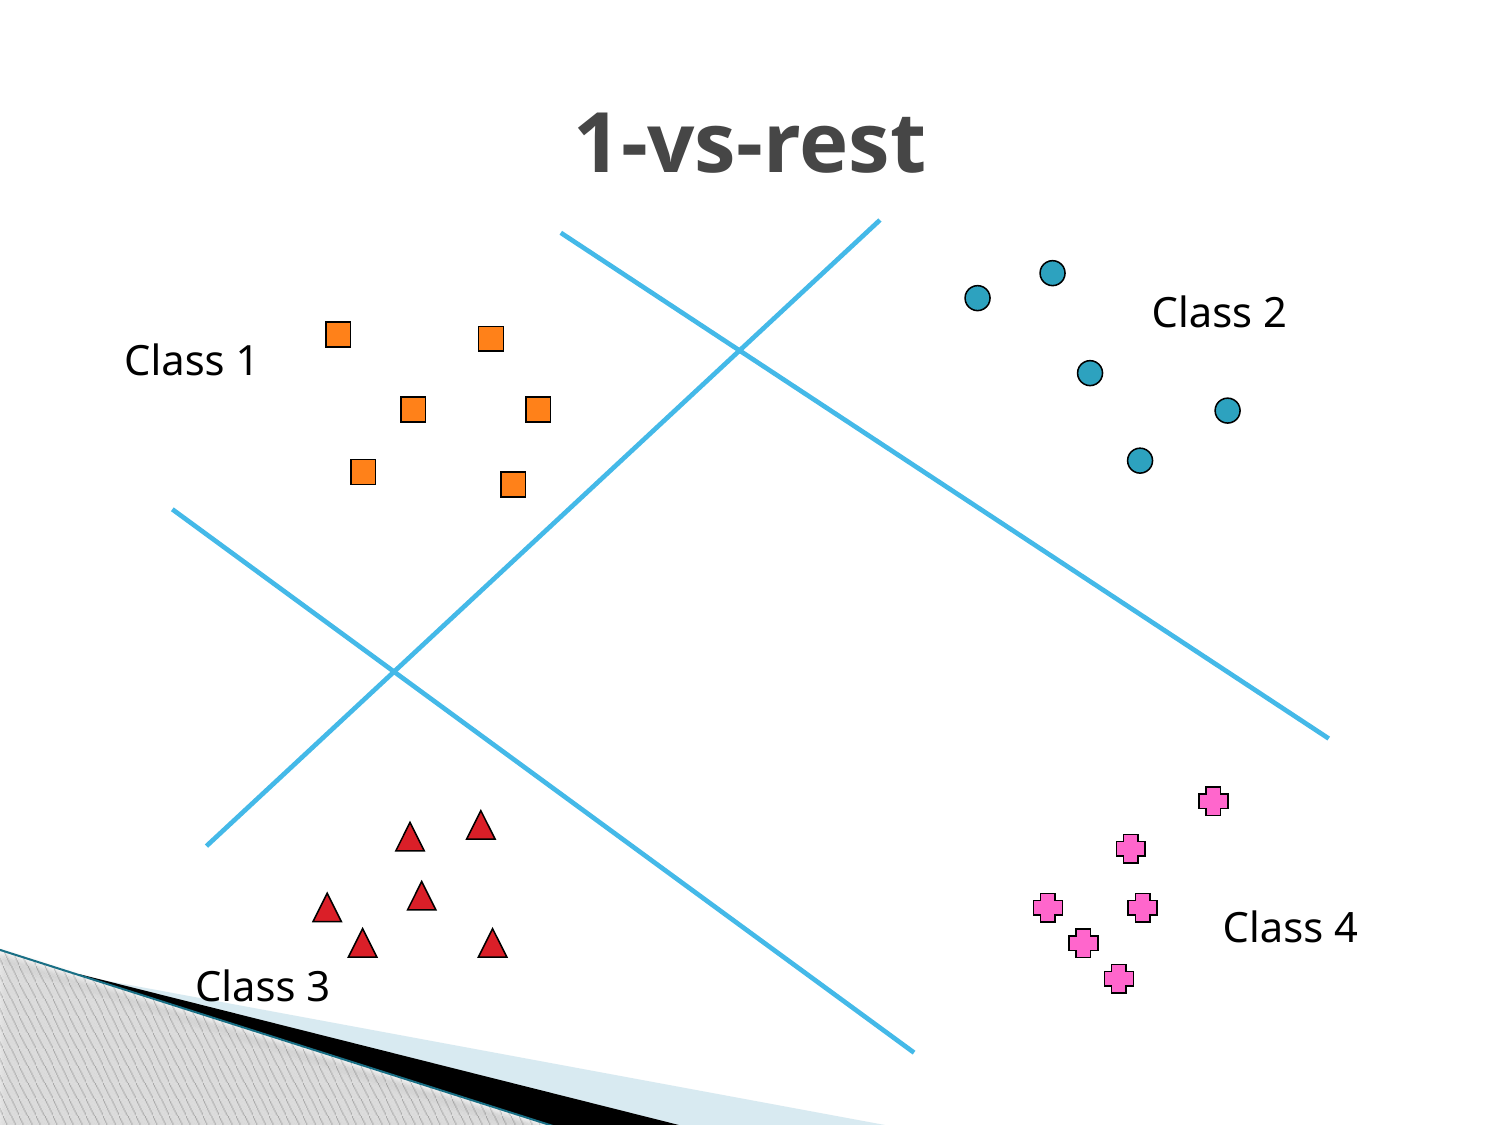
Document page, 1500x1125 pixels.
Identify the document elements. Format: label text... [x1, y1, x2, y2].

text_box [965, 285, 991, 311]
text_box [1128, 893, 1158, 923]
text_box [466, 810, 496, 840]
text_box [407, 881, 436, 910]
text_box Class 4 [1207, 893, 1373, 958]
text_box [1116, 834, 1146, 864]
text_box Class 2 [1136, 278, 1302, 344]
text_box [1127, 448, 1153, 474]
text_box [1198, 786, 1228, 816]
text_box [1033, 893, 1063, 923]
title 1-vs-rest [75, 45, 1425, 233]
text_box [1069, 928, 1098, 958]
text_box [325, 322, 351, 348]
text_box [525, 397, 551, 423]
text_box [350, 459, 376, 485]
text_box [1215, 398, 1241, 424]
text_box Class 1 [109, 326, 275, 392]
text_box [400, 397, 426, 423]
text_box [348, 928, 377, 958]
text_box [1040, 260, 1066, 286]
text_box [478, 326, 504, 352]
text_box Class 3 [180, 952, 346, 1018]
text_box [1077, 360, 1103, 386]
text_box [312, 893, 342, 922]
text_box [1104, 964, 1134, 993]
text_box [395, 822, 425, 851]
text_box [478, 928, 507, 958]
text_box [500, 472, 526, 498]
